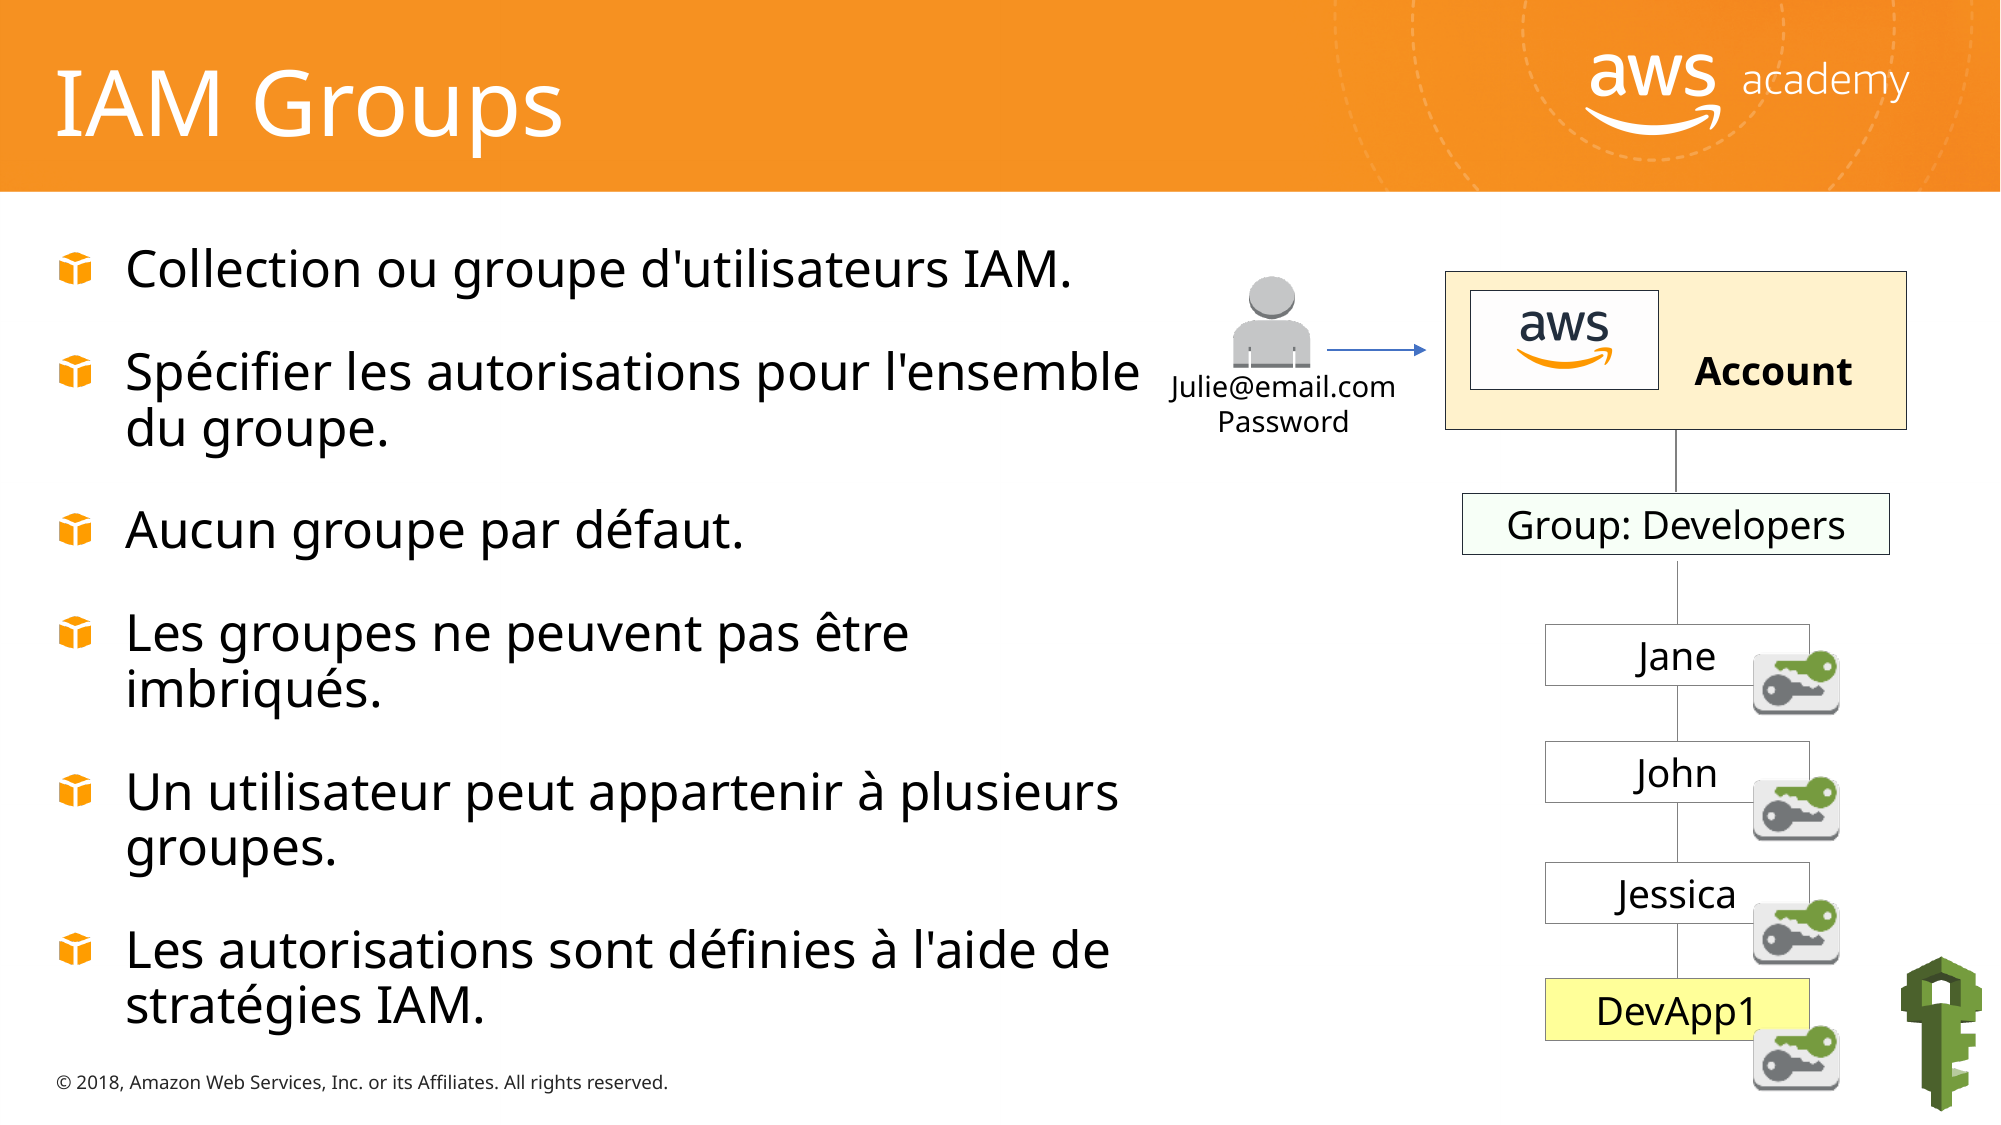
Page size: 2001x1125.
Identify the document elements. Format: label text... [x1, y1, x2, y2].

text_box [1474, 271, 1907, 430]
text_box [1094, 260, 1474, 447]
title IAM Groups [39, 43, 1570, 172]
text_box Account [1663, 338, 1885, 401]
text_box Group: Developers [1462, 493, 1890, 555]
picture [0, 0, 2001, 1125]
list Collection ou groupe d'utilisateurs IAM. Spécifier les autorisations pour l'ensemble du groupe. Aucun groupe par défaut. Les groupes ne peuvent pas être imbriqués. Un utilisateur peut appartenir à plusieurs groupes. Les autorisations sont définies à l'aide de stratégies IAM. [39, 236, 1166, 1043]
text_box DevApp1 [1545, 978, 1810, 1041]
text_box Jessica [1545, 862, 1810, 924]
text_box John [1545, 741, 1810, 803]
text_box Jane [1545, 624, 1810, 686]
